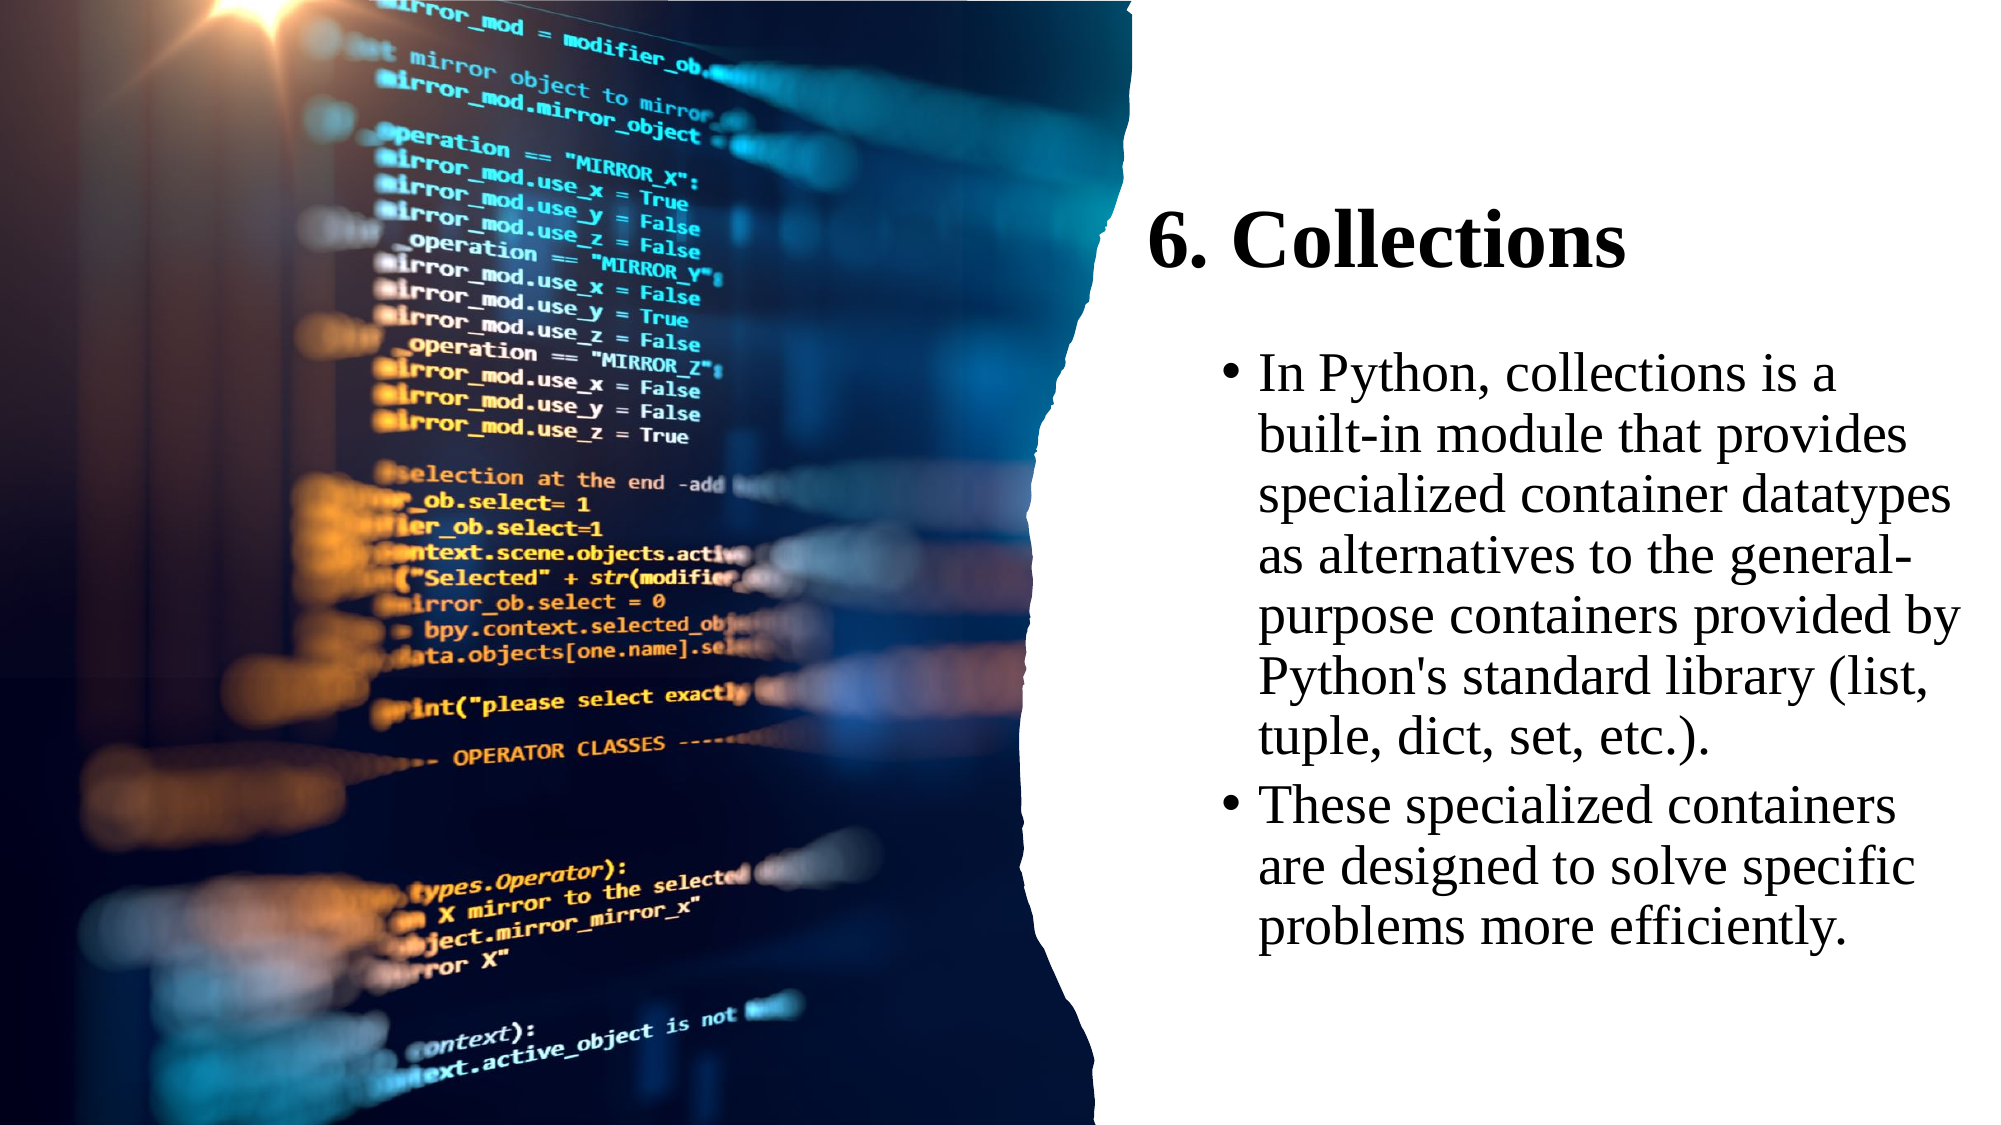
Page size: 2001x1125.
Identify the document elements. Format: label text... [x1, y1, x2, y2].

picture [1128, 0, 1133, 14]
picture [0, 0, 1133, 1125]
picture [713, 69, 729, 78]
list 6. Collections In Python, collections is a built-in module that provides specialized container datatypes as alternatives to the general-purpose containers provided by Python's standard library (list, tuple, dict, set, etc.). These specialized containers are designed to solve specific problems more efficiently. [1133, 187, 1979, 1002]
